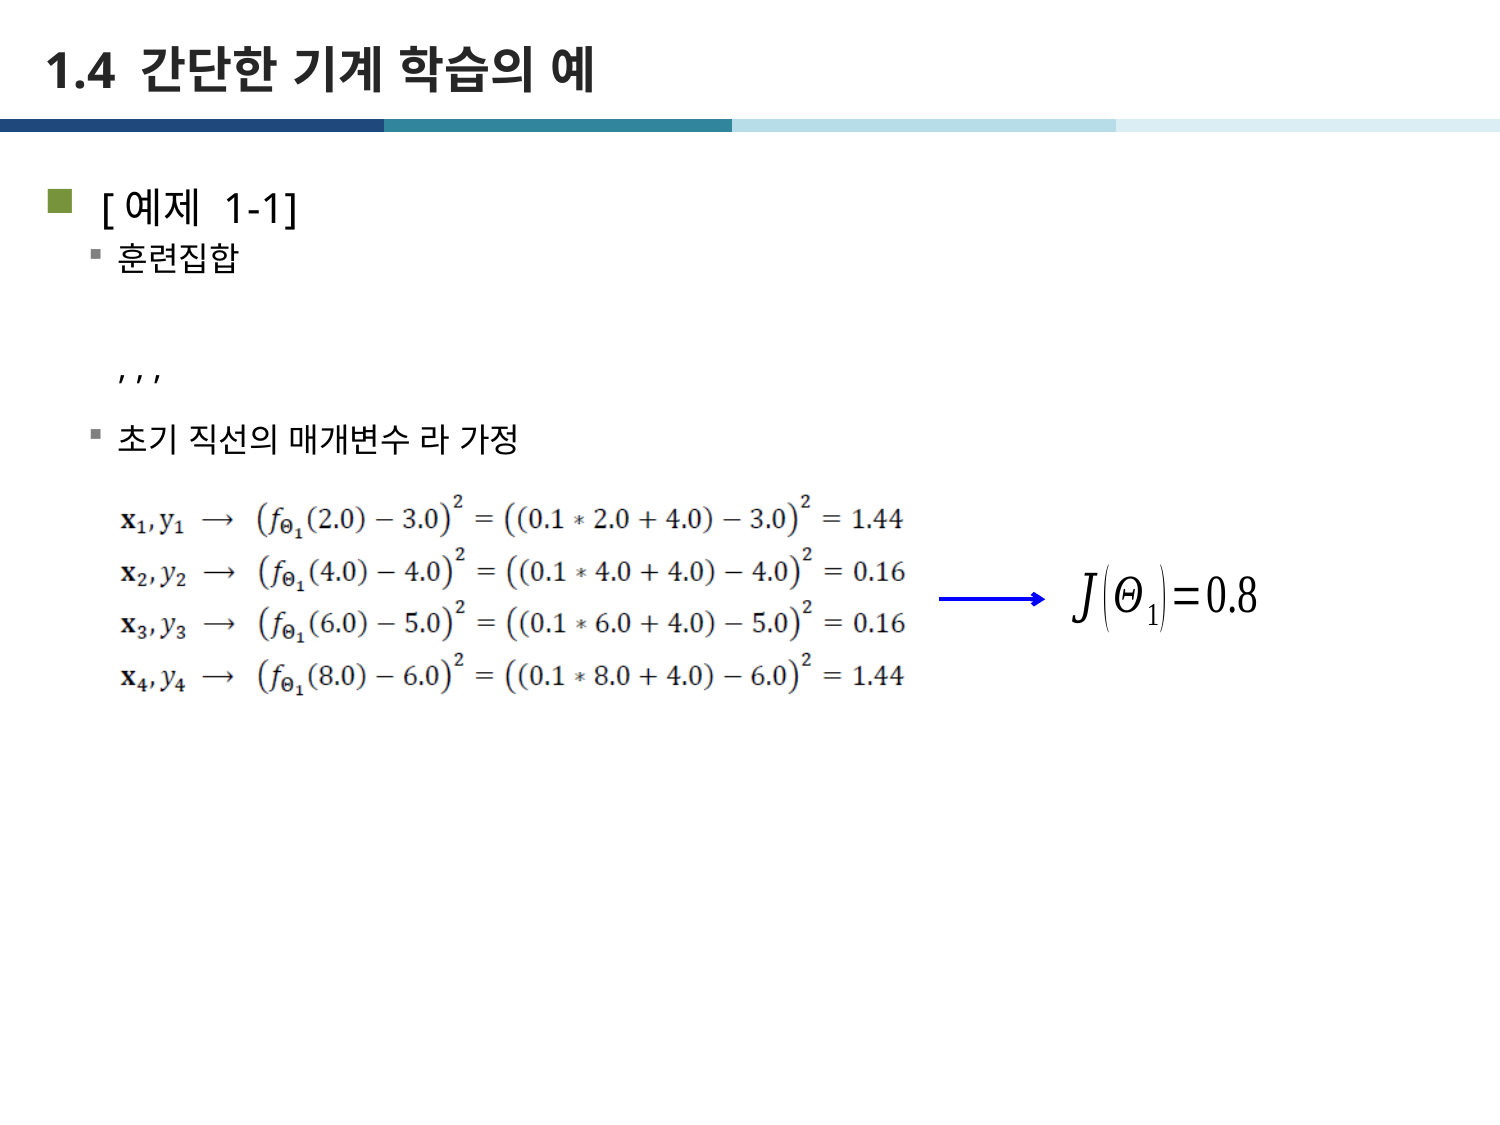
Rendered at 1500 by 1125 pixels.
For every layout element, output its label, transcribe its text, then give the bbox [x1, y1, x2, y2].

title 1.4 간단한 기계 학습의 예 [29, 23, 1270, 114]
picture [111, 491, 916, 707]
